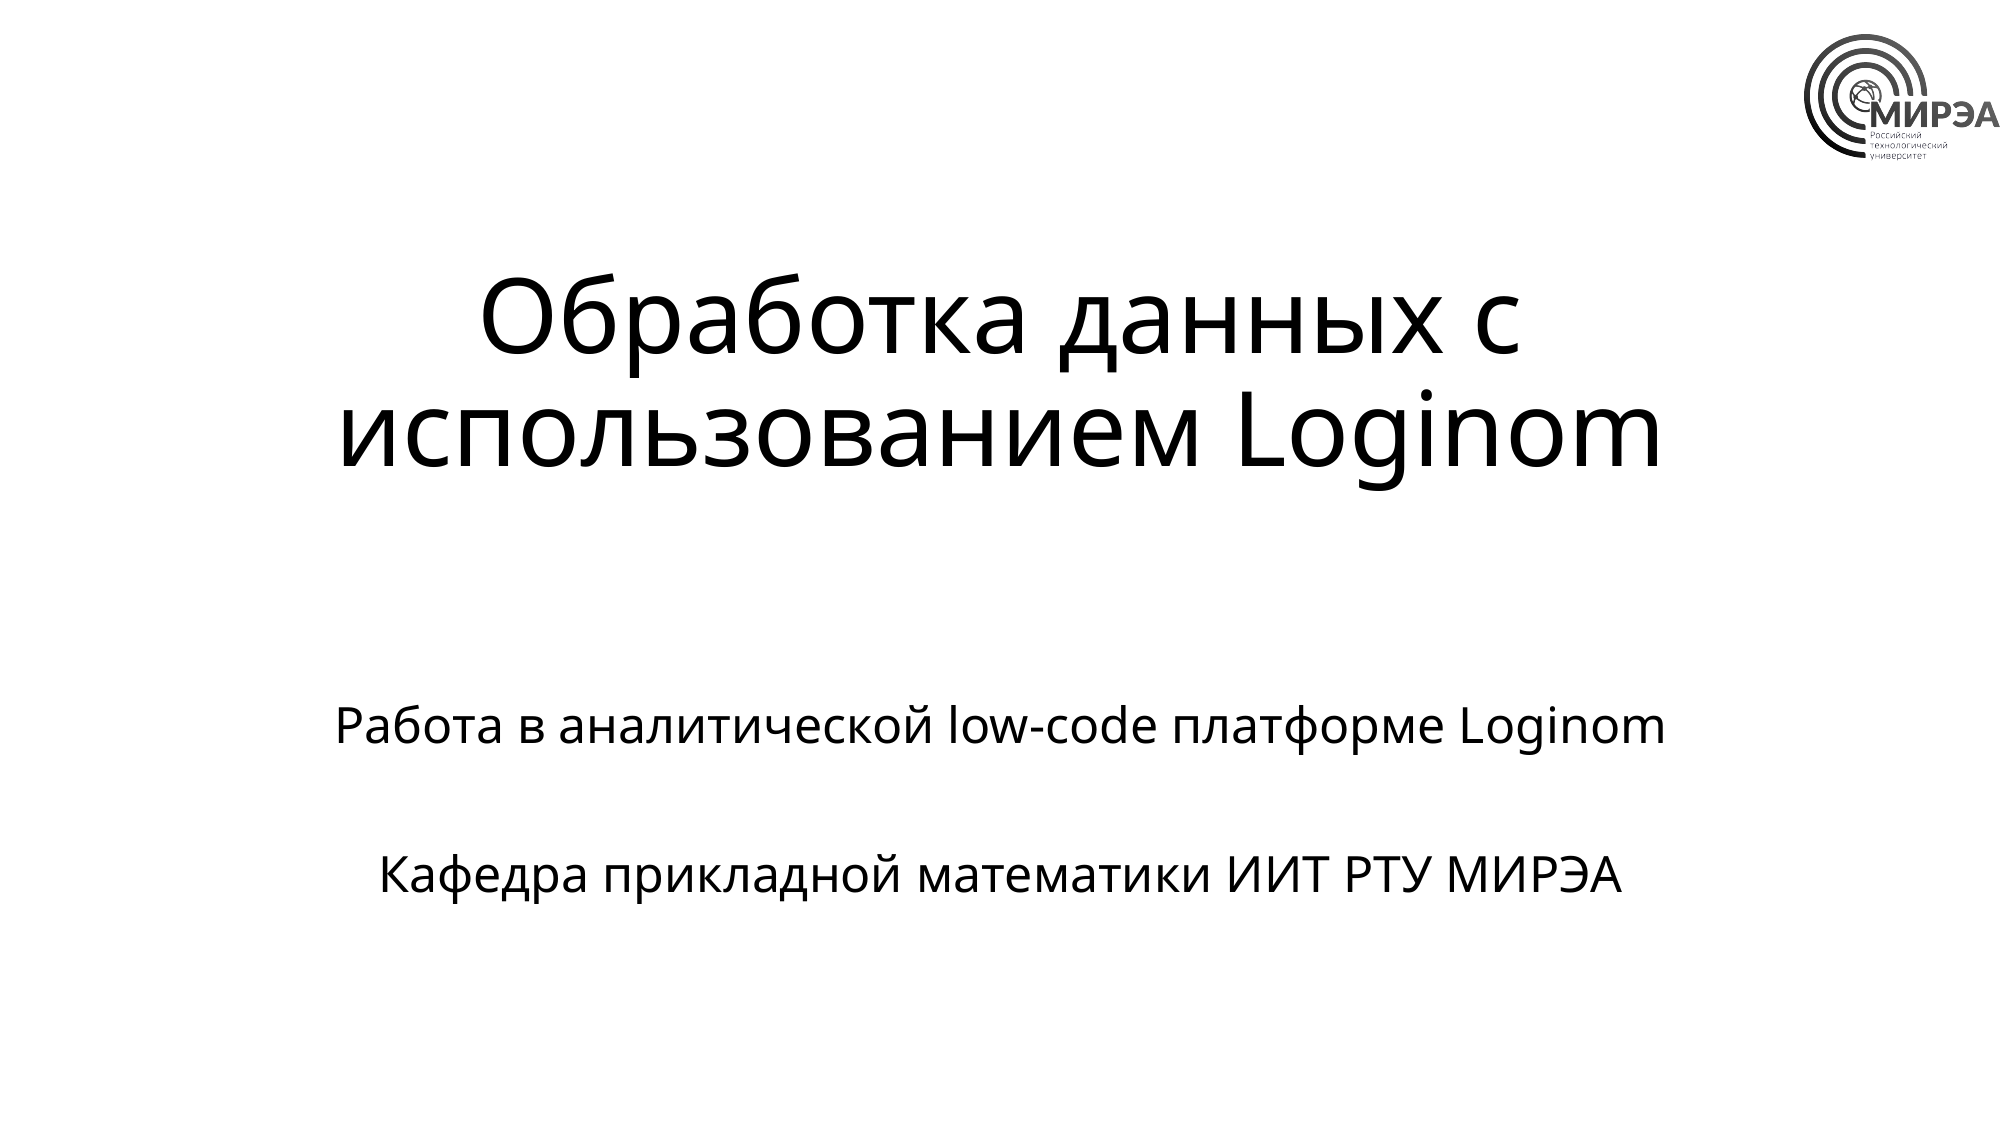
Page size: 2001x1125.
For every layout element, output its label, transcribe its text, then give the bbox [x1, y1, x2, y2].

title Обработка данных с использованием Loginom [56, 208, 1945, 670]
picture [1804, 34, 2000, 161]
subtitle Работа в аналитической low-code платформе Loginom Кафедра прикладной математики ИИТ РТУ МИРЭА [56, 692, 1945, 964]
